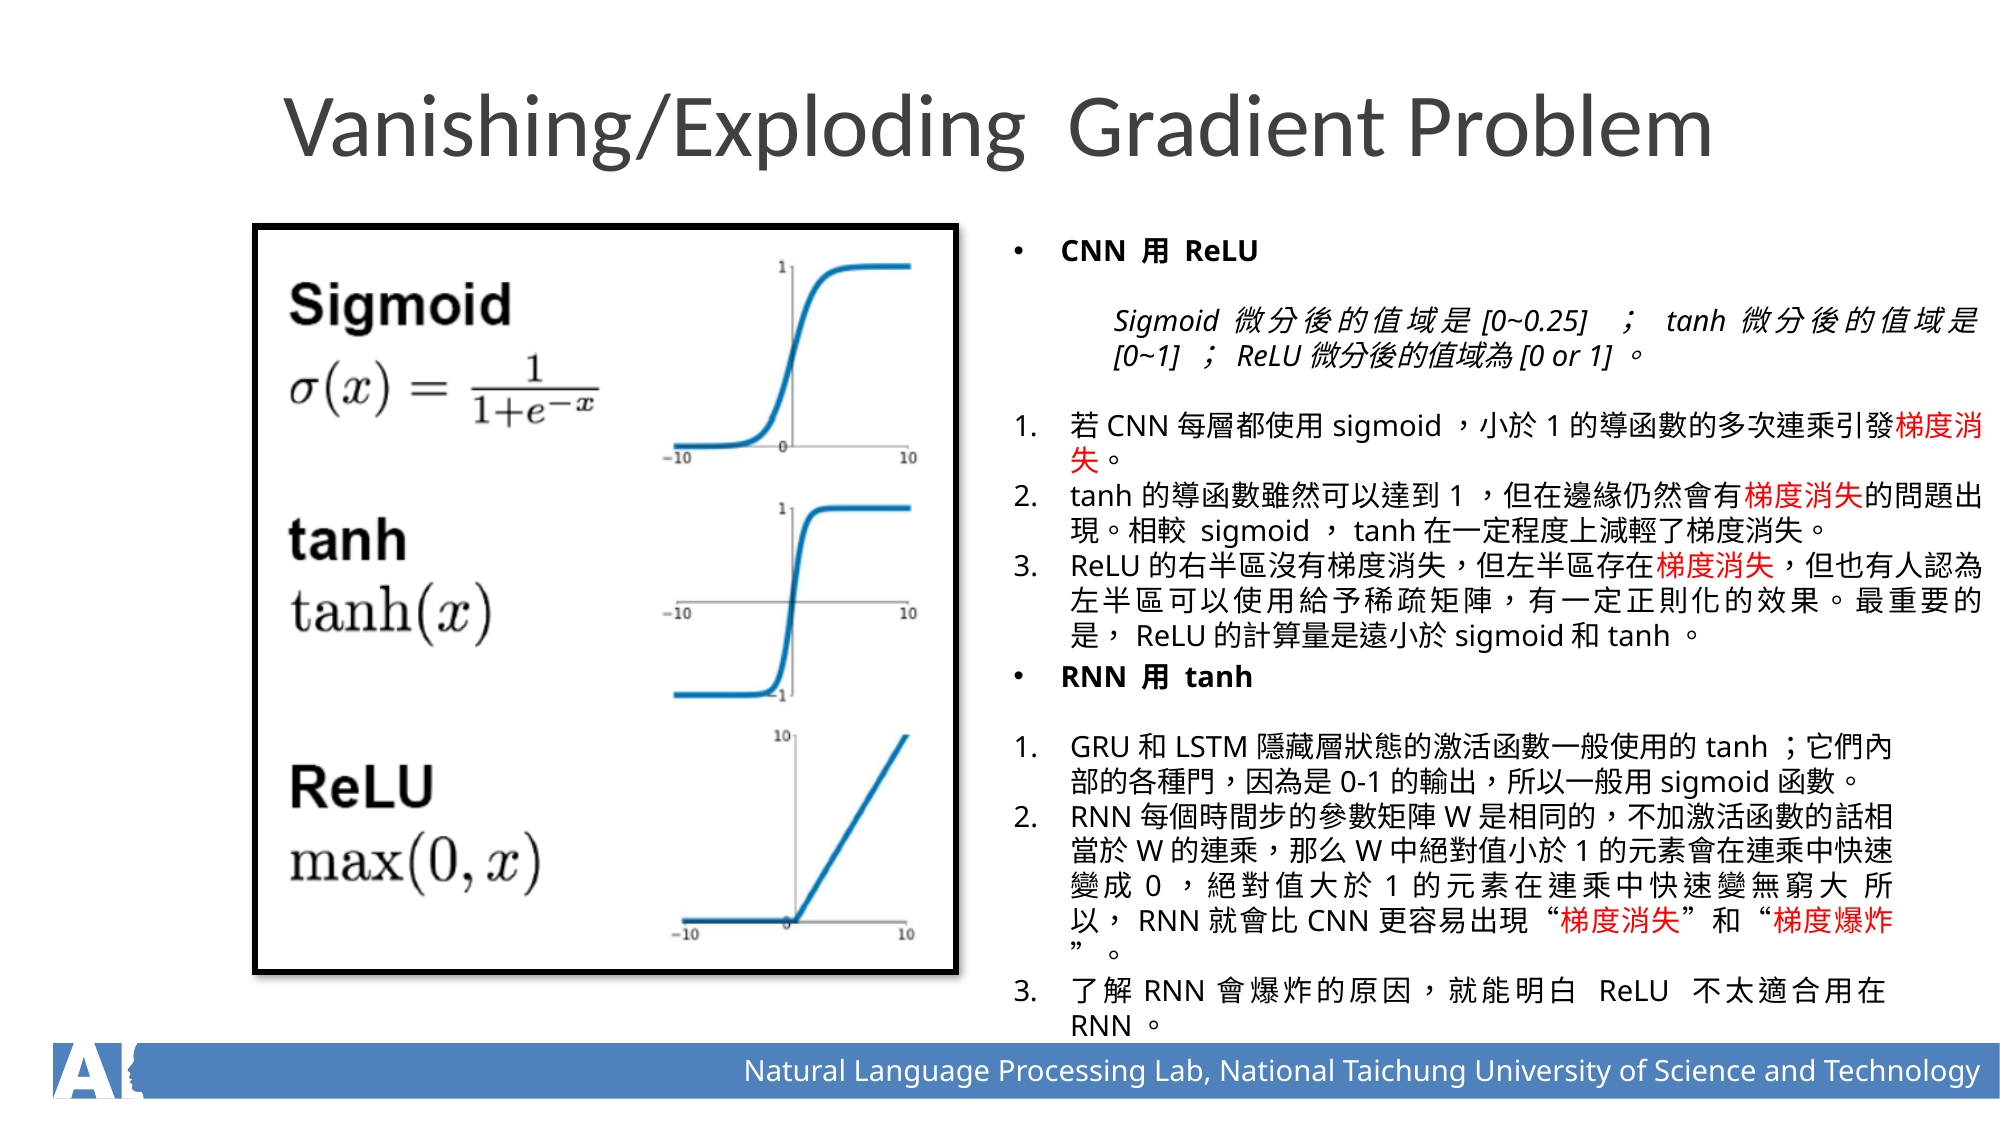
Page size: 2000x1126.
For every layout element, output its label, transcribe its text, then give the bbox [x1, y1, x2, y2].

picture [257, 229, 953, 969]
text_box Natural Language Processing Lab, National Taichung University of Science and Technology [728, 1045, 1997, 1096]
text_box RNN 用 tanh GRU和LSTM隱藏層狀態的激活函數一般使用的tanh；它們內部的各種門，因為是0-1的輸出，所以一般用sigmoid函數。 RNN每個時間步的參數矩陣W是相同的，不加激活函數的話相當於W的連乘，那么W中絕對值小於1的元素會在連乘中快速變成0，絕對值大於1的元素在連乘中快速變無窮大 所以，RNN就會比CNN更容易出現“梯度消失”和“梯度爆炸”。 了解RNN會爆炸的原因，就能明白 ReLU 不太適合用在RNN。 [998, 650, 1909, 1050]
list Vanishing/Exploding Gradient Problem [0, 55, 2000, 186]
text_box CNN 用 ReLU Sigmoid微分後的值域是[0~0.25] ； tanh微分後的值域是[0~1] ； ReLU微分後的值域為[0 or 1]。 若CNN每層都使用sigmoid，小於1的導函數的多次連乘引發梯度消失。 tanh的導函數雖然可以達到1，但在邊緣仍然會有梯度消失的問題出現。相較 sigmoid，tanh在一定程度上減輕了梯度消失。 ReLU的右半區沒有梯度消失，但左半區存在梯度消失，但也有人認為左半區可以使用給予稀疏矩陣，有一定正則化的效果。最重要的是，ReLU的計算量是遠小於sigmoid和tanh。 [999, 225, 1999, 660]
